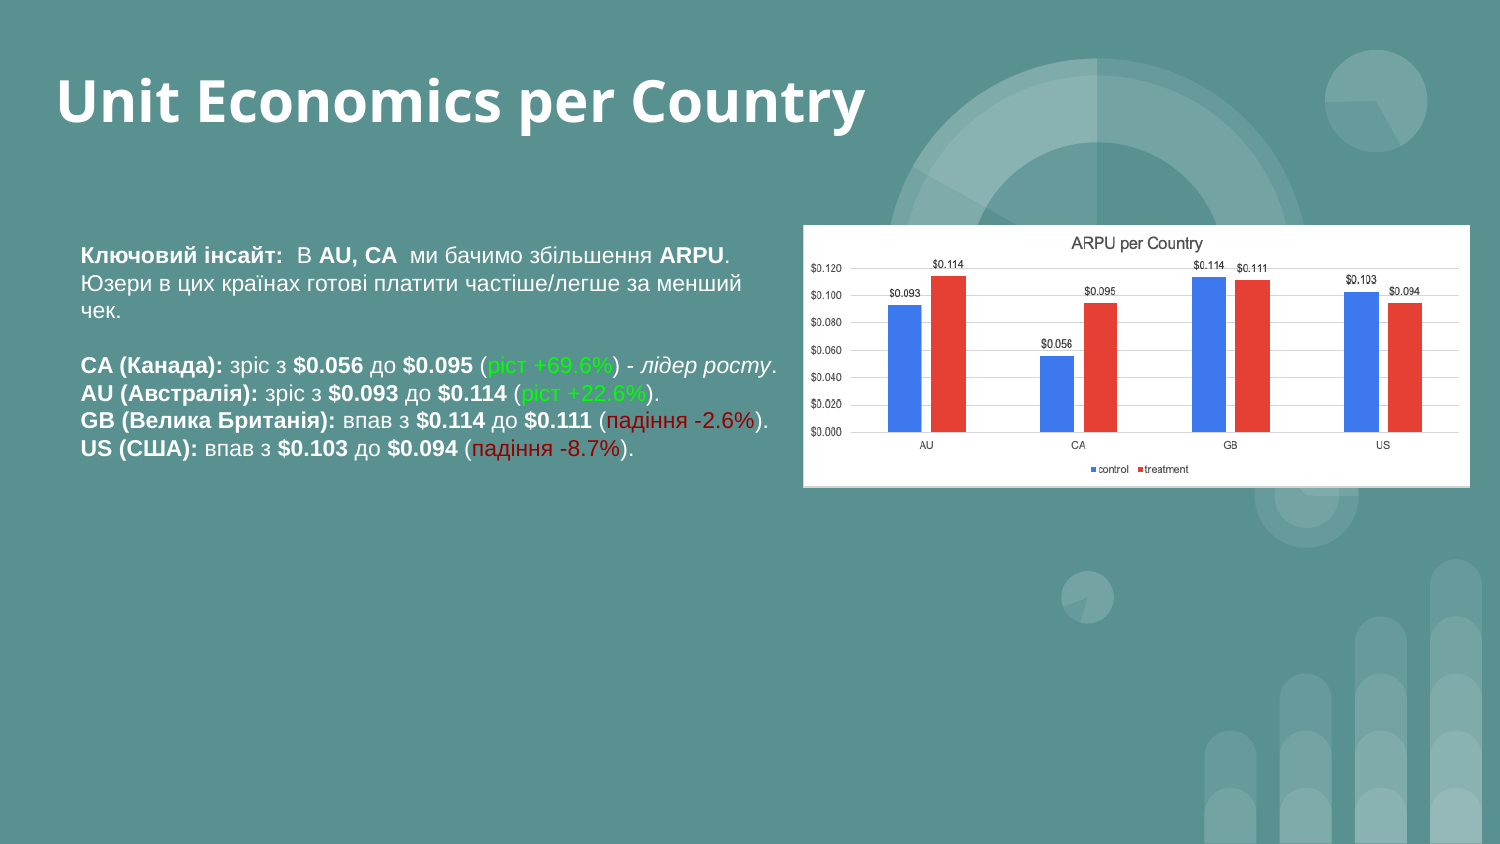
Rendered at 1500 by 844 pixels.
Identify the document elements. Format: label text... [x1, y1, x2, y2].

picture [802, 225, 1470, 488]
subtitle Ключовий інсайт: В AU, CA ми бачимо збільшення ARPU. Юзери в цих країнах готові платити частіше/легше за менший чек. CA (Канада): зріс з $0.056 до $0.095 (ріст +69.6%) - лідер росту. AU (Австралія): зріс з $0.093 до $0.114 (ріст +22.6%). GB (Велика Британія): впав з $0.114 до $0.111 (падіння -2.6%). US (США): впав з $0.103 до $0.094 (падіння -8.7%). [65, 225, 804, 576]
title Unit Economics per Country [40, 32, 1371, 166]
